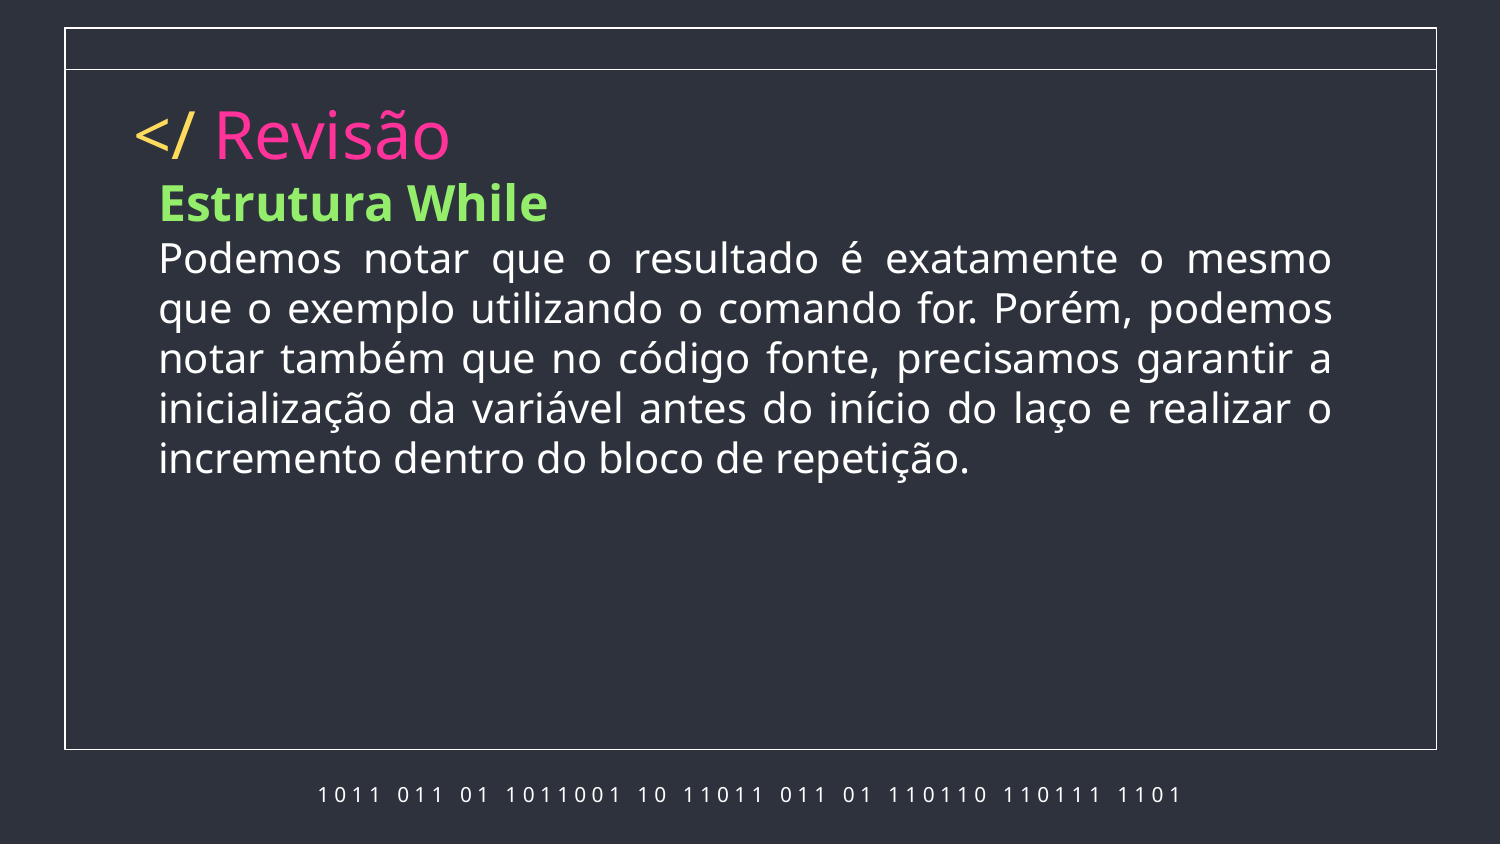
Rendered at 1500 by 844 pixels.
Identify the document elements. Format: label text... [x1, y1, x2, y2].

title </ Revisão [118, 78, 1382, 170]
list Estrutura While Podemos notar que o resultado é exatamente o mesmo que o exemplo utilizando o comando for. Porém, podemos notar também que no código fonte, precisamos garantir a inicialização da variável antes do início do laço e realizar o incremento dentro do bloco de repetição. [118, 156, 1349, 334]
